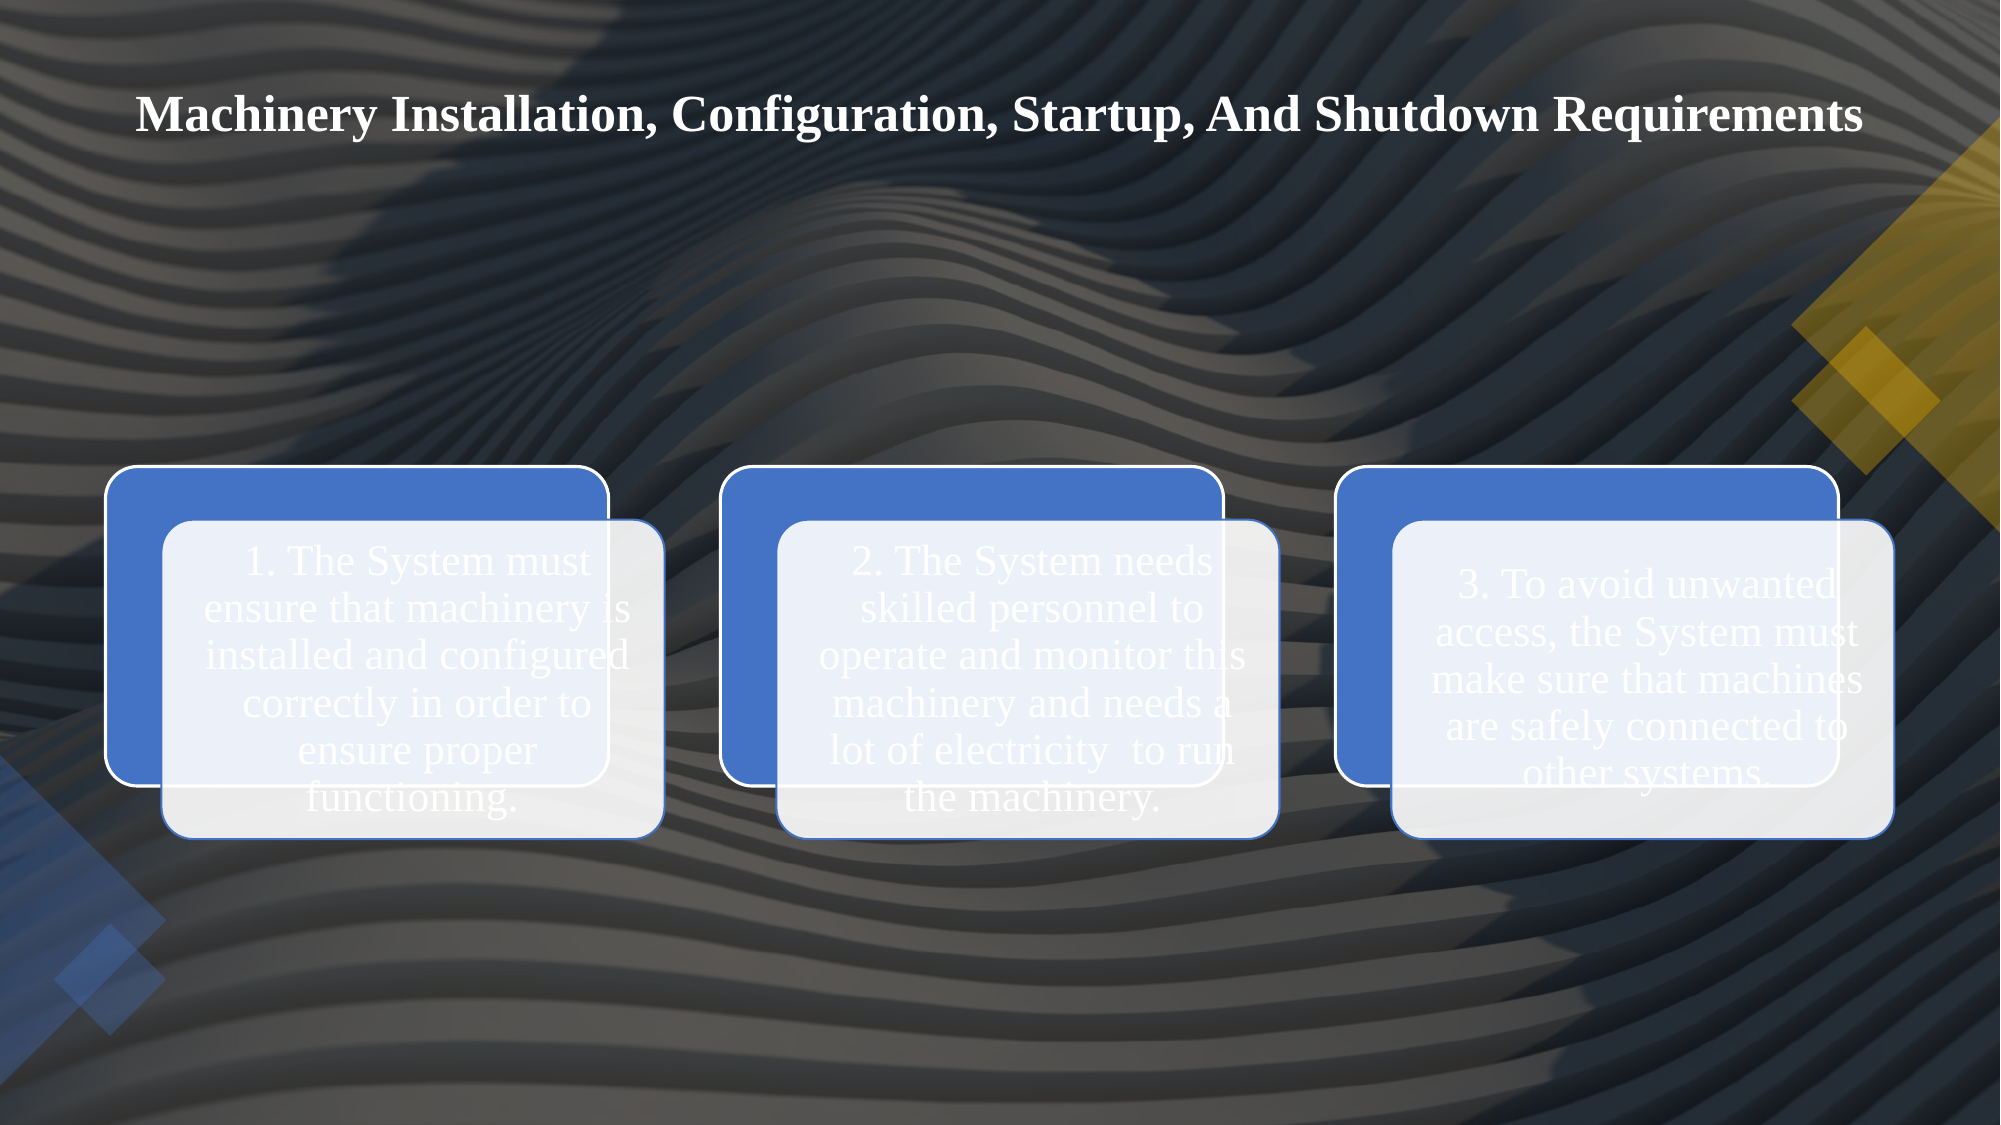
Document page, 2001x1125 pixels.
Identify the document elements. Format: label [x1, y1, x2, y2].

picture [0, 0, 2000, 1125]
list [105, 292, 1895, 1014]
